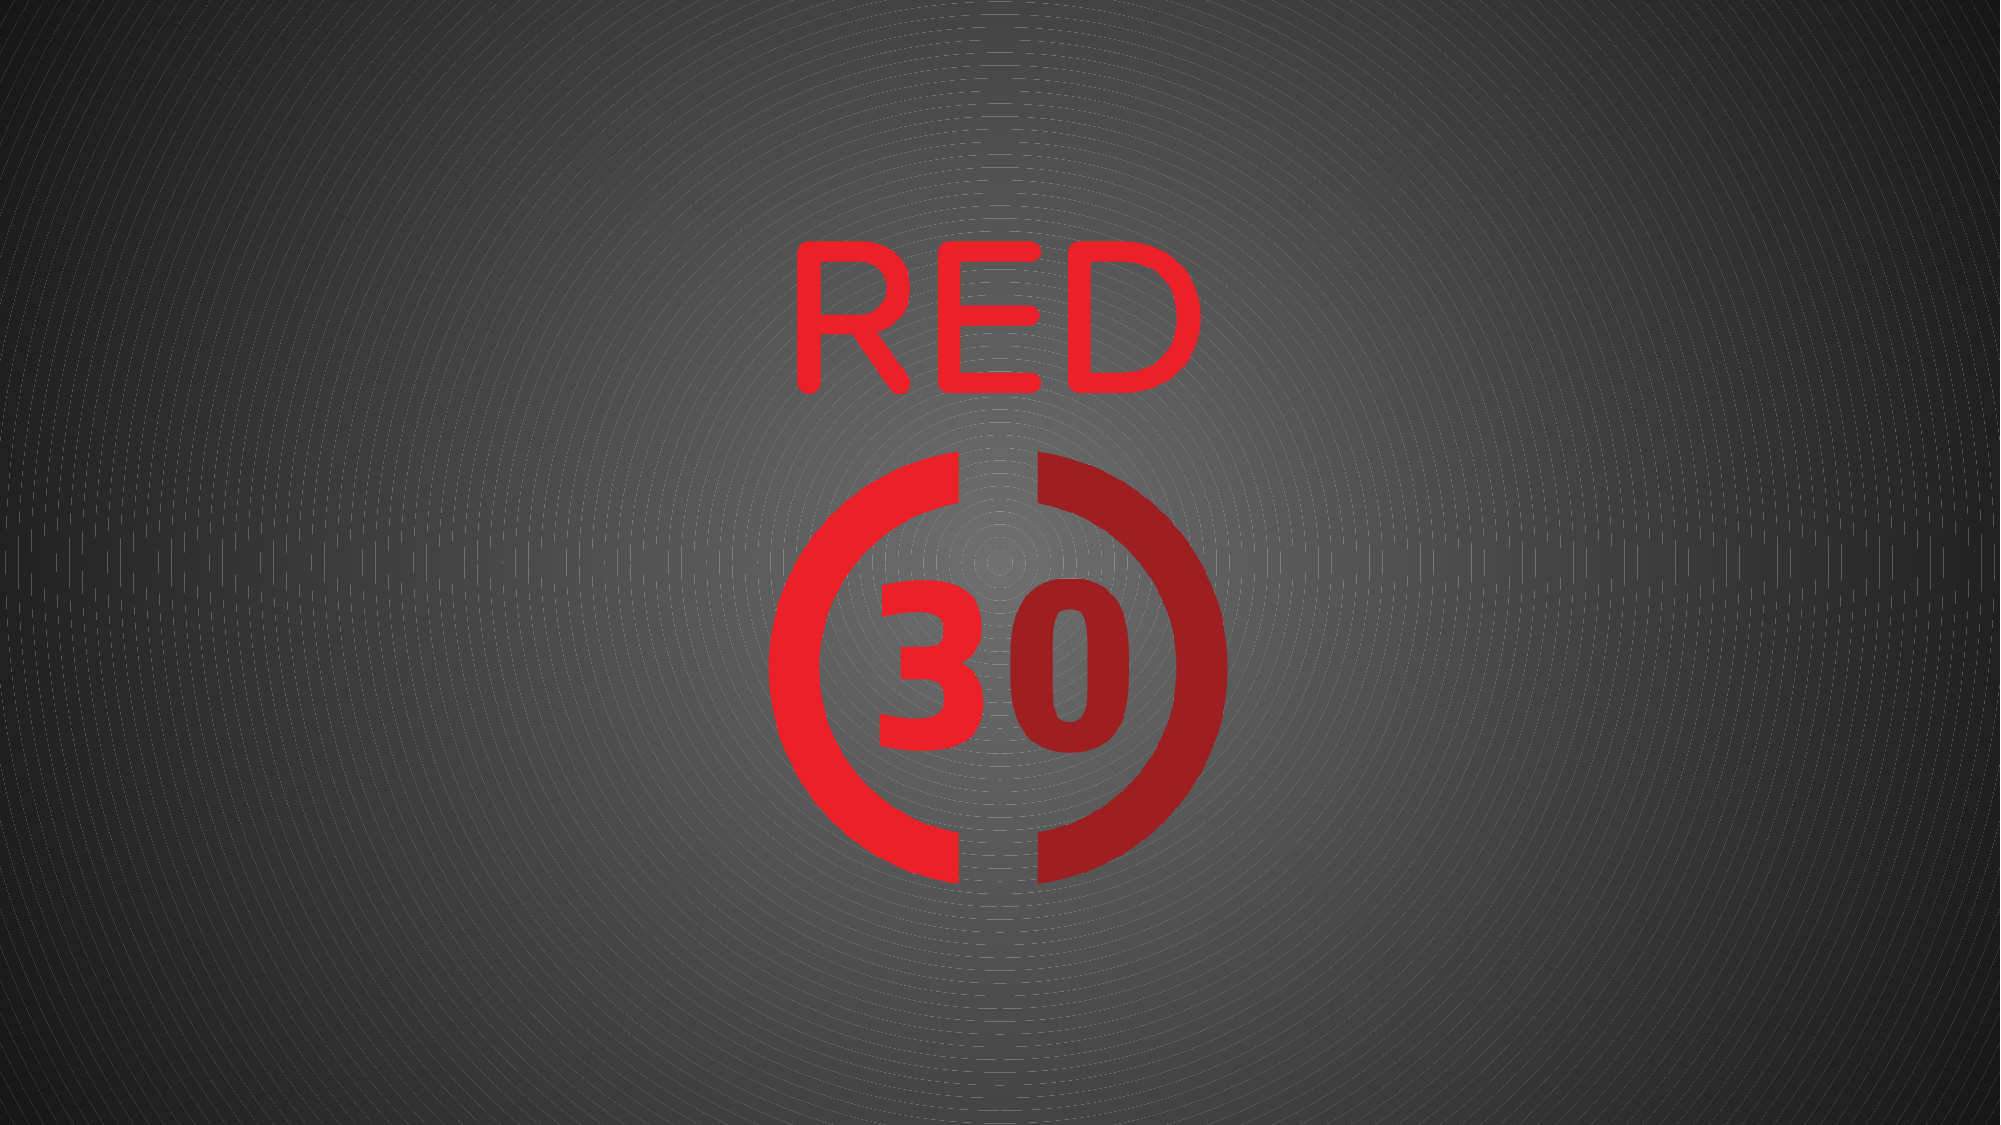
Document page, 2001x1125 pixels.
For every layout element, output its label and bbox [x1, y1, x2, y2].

picture [727, 186, 1273, 939]
